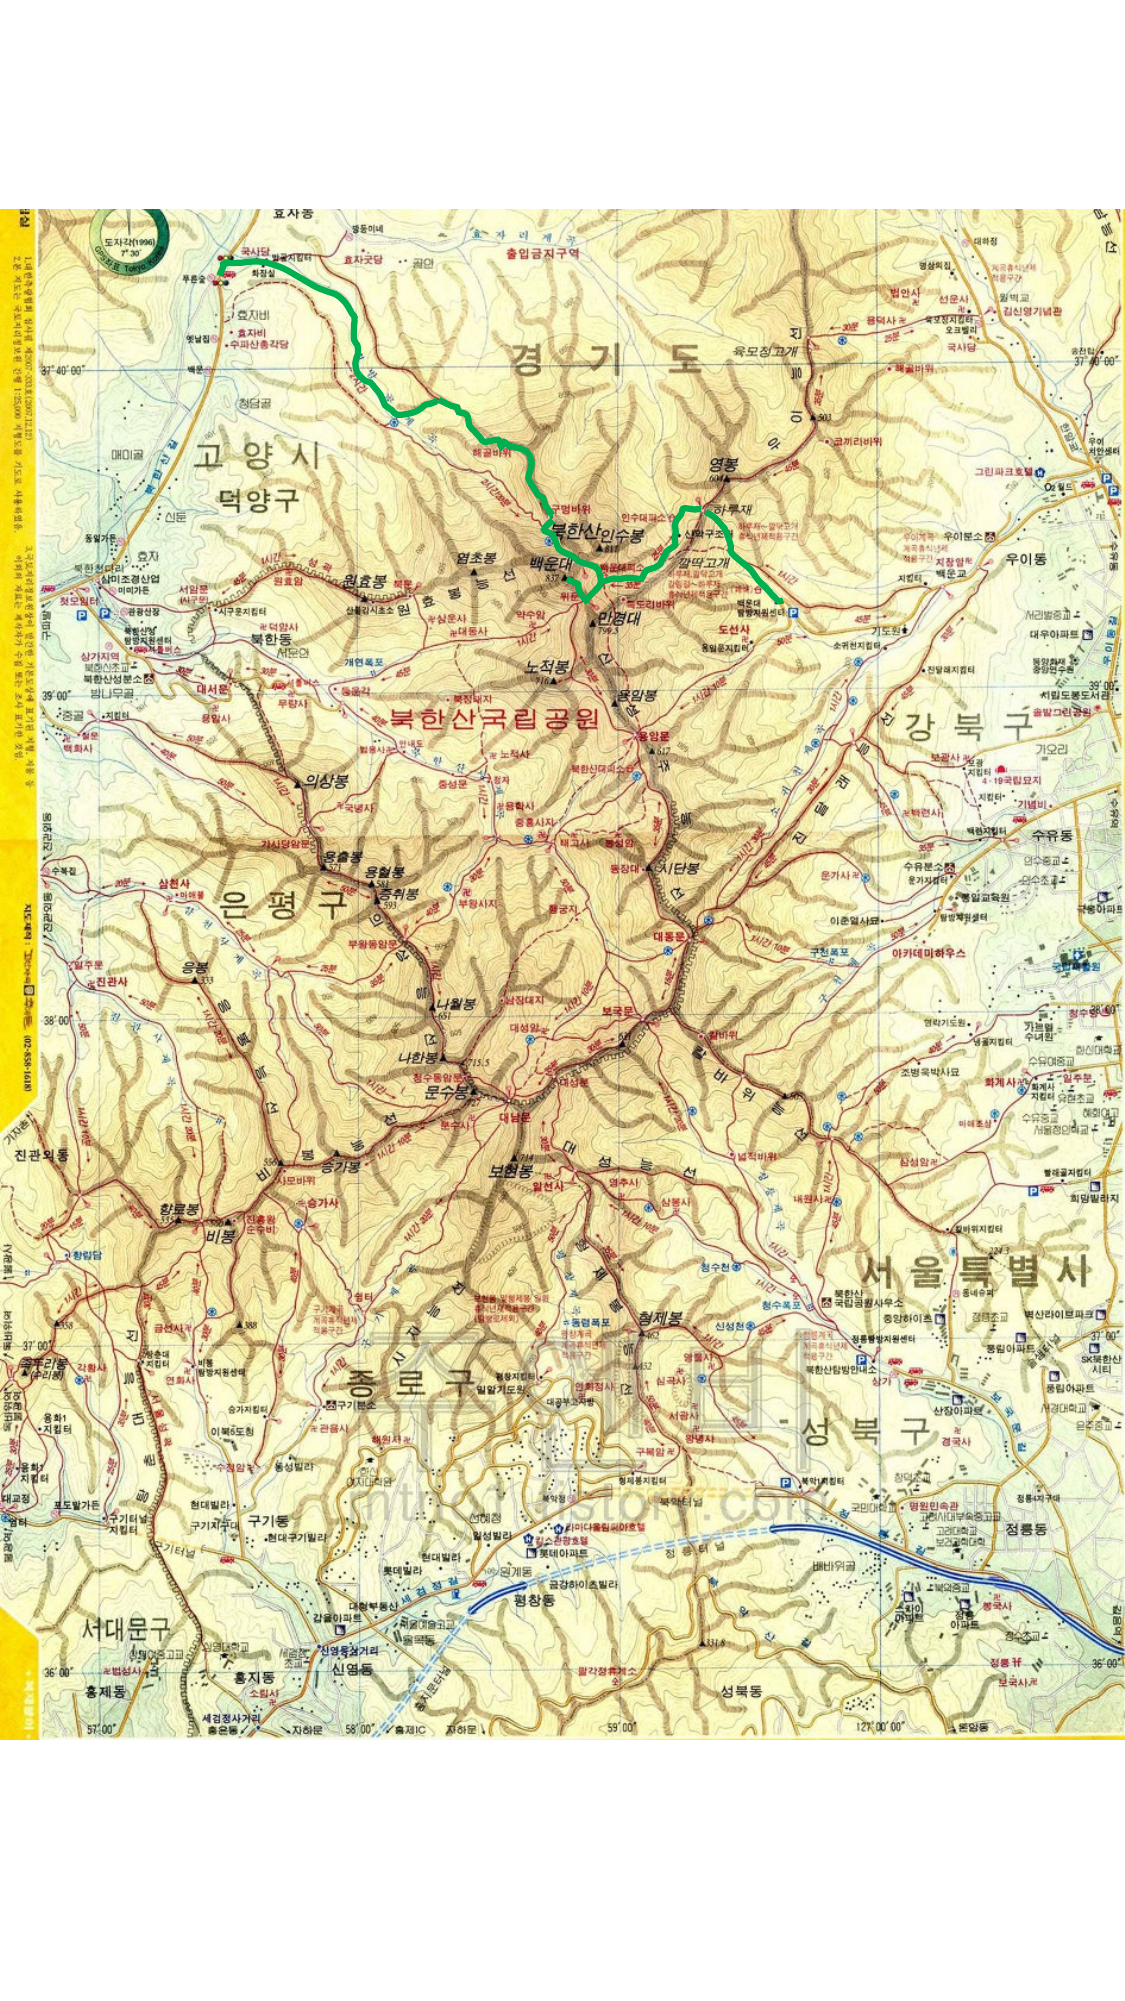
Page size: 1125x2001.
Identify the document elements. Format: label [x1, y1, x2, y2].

picture [0, 209, 1125, 1740]
text_box [438, 399, 554, 516]
text_box [542, 519, 602, 602]
text_box [218, 260, 438, 416]
text_box [603, 507, 701, 583]
text_box [705, 510, 784, 603]
